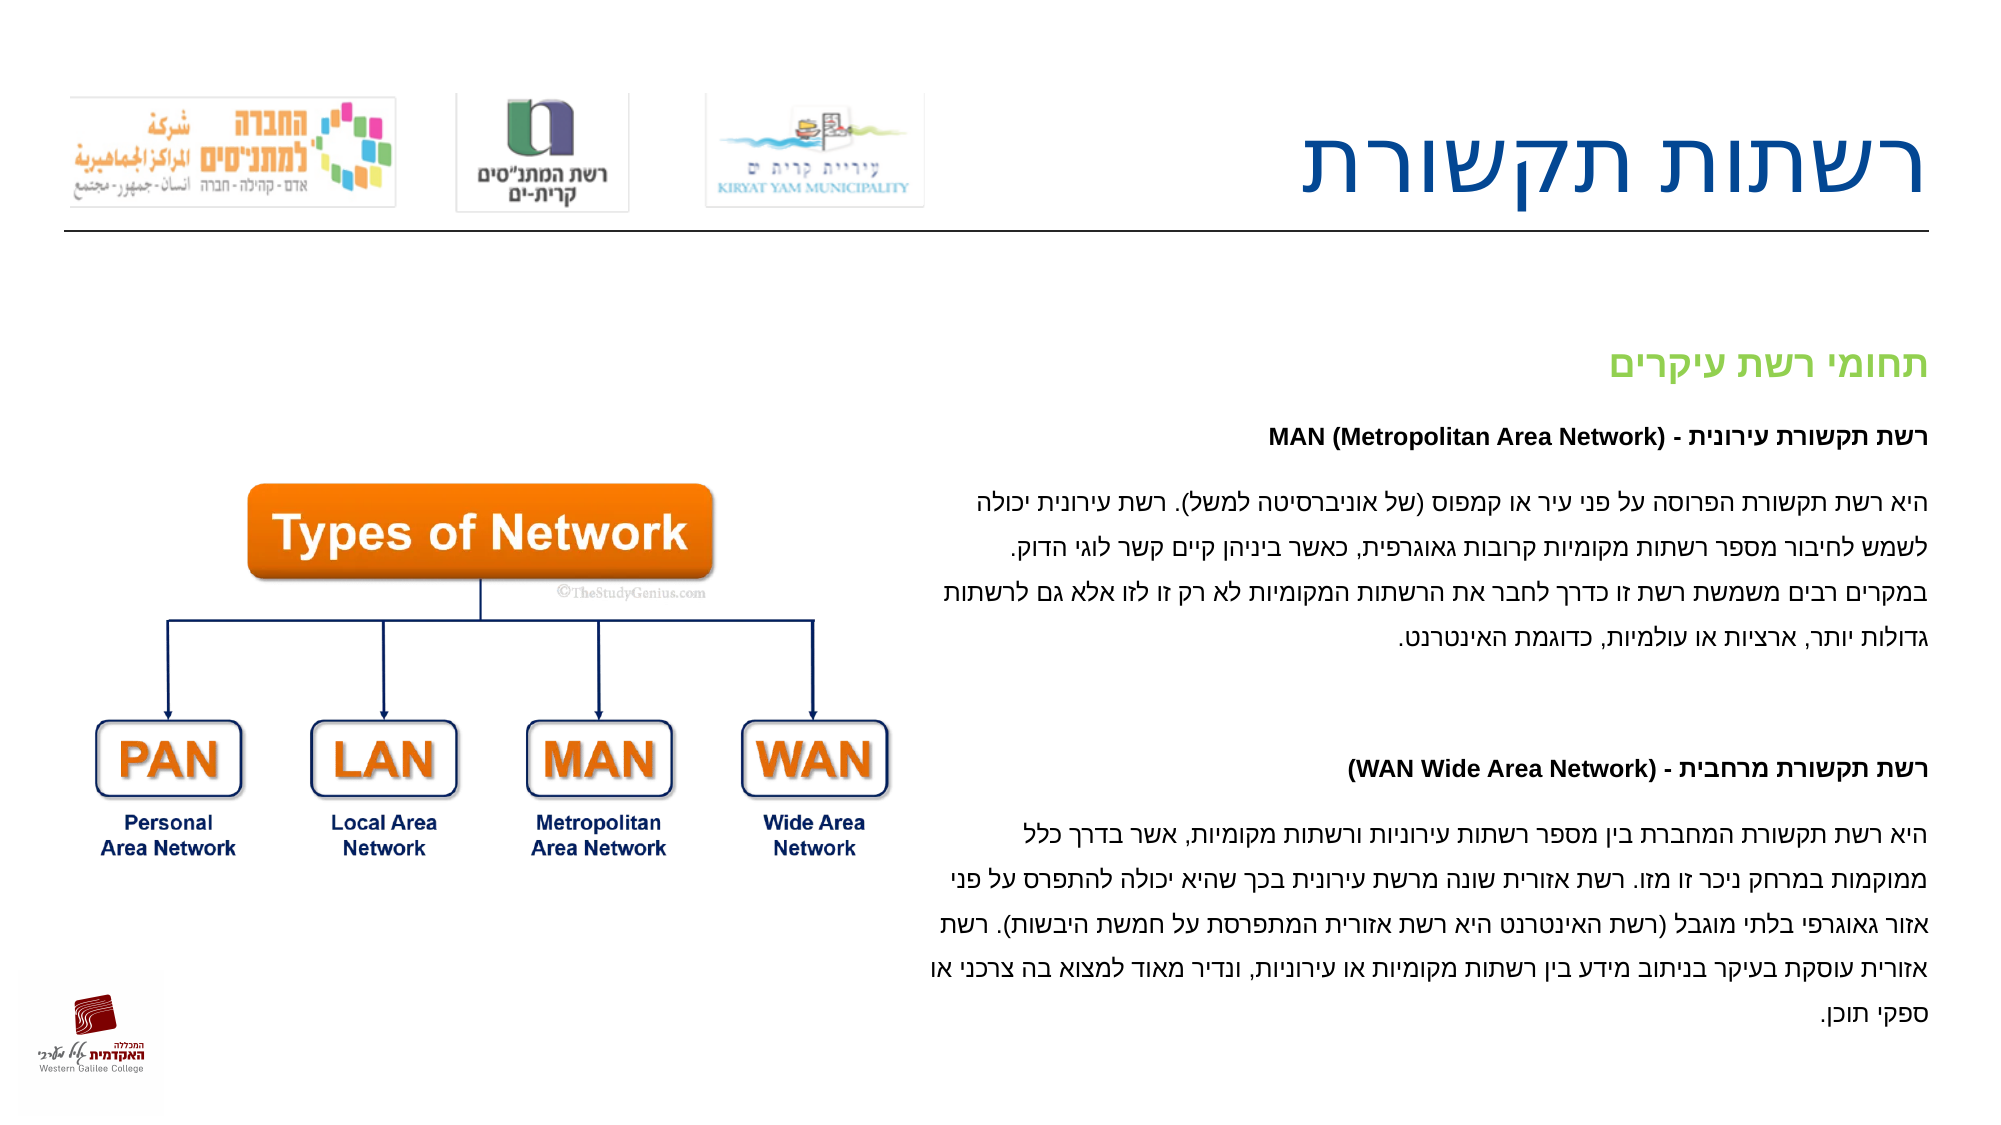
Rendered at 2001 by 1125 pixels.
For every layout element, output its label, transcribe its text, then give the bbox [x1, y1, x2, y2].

picture [70, 93, 925, 213]
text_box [84, 481, 910, 872]
picture [18, 970, 164, 1116]
title רשתות תקשורת [64, 55, 1930, 221]
text_box תחומי רשת עיקרים רשת תקשורת עירונית - MAN (Metropolitan Area Network) היא רשת תקשורת הפרוסה על פני עיר או קמפוס (של אוניברסיטה למשל). רשת עירונית יכולה לשמש לחיבור מספר רשתות מקומיות קרובות גאוגרפית, כאשר ביניהן קיים קשר לוגי הדוק. במקרים רבים משמשת רשת זו כדרך לחבר את הרשתות המקומיות לא רק זו לזו אלא גם לרשתות גדולות יותר, ארציות או עולמיות, כדוגמת האינטרנט. רשת תקשורת מרחבית - (WAN Wide Area Network) היא רשת תקשורת המחברת בין מספר רשתות עירוניות ורשתות מקומיות, אשר בדרך כלל ממוקמות במרחק ניכר זו מזו. רשת אזורית שונה מרשת עירונית בכך שהיא יכולה להתפרס על פני אזור גאוגרפי בלתי מוגבל (רשת האינטרנט היא רשת אזורית המתפרסת על חמשת היבשות). רשת אזורית עוסקת בעיקר בניתוב מידע בין רשתות מקומיות או עירוניות, ונדיר מאוד למצוא בה צרכני או ספקי תוכן. [924, 309, 1930, 1043]
